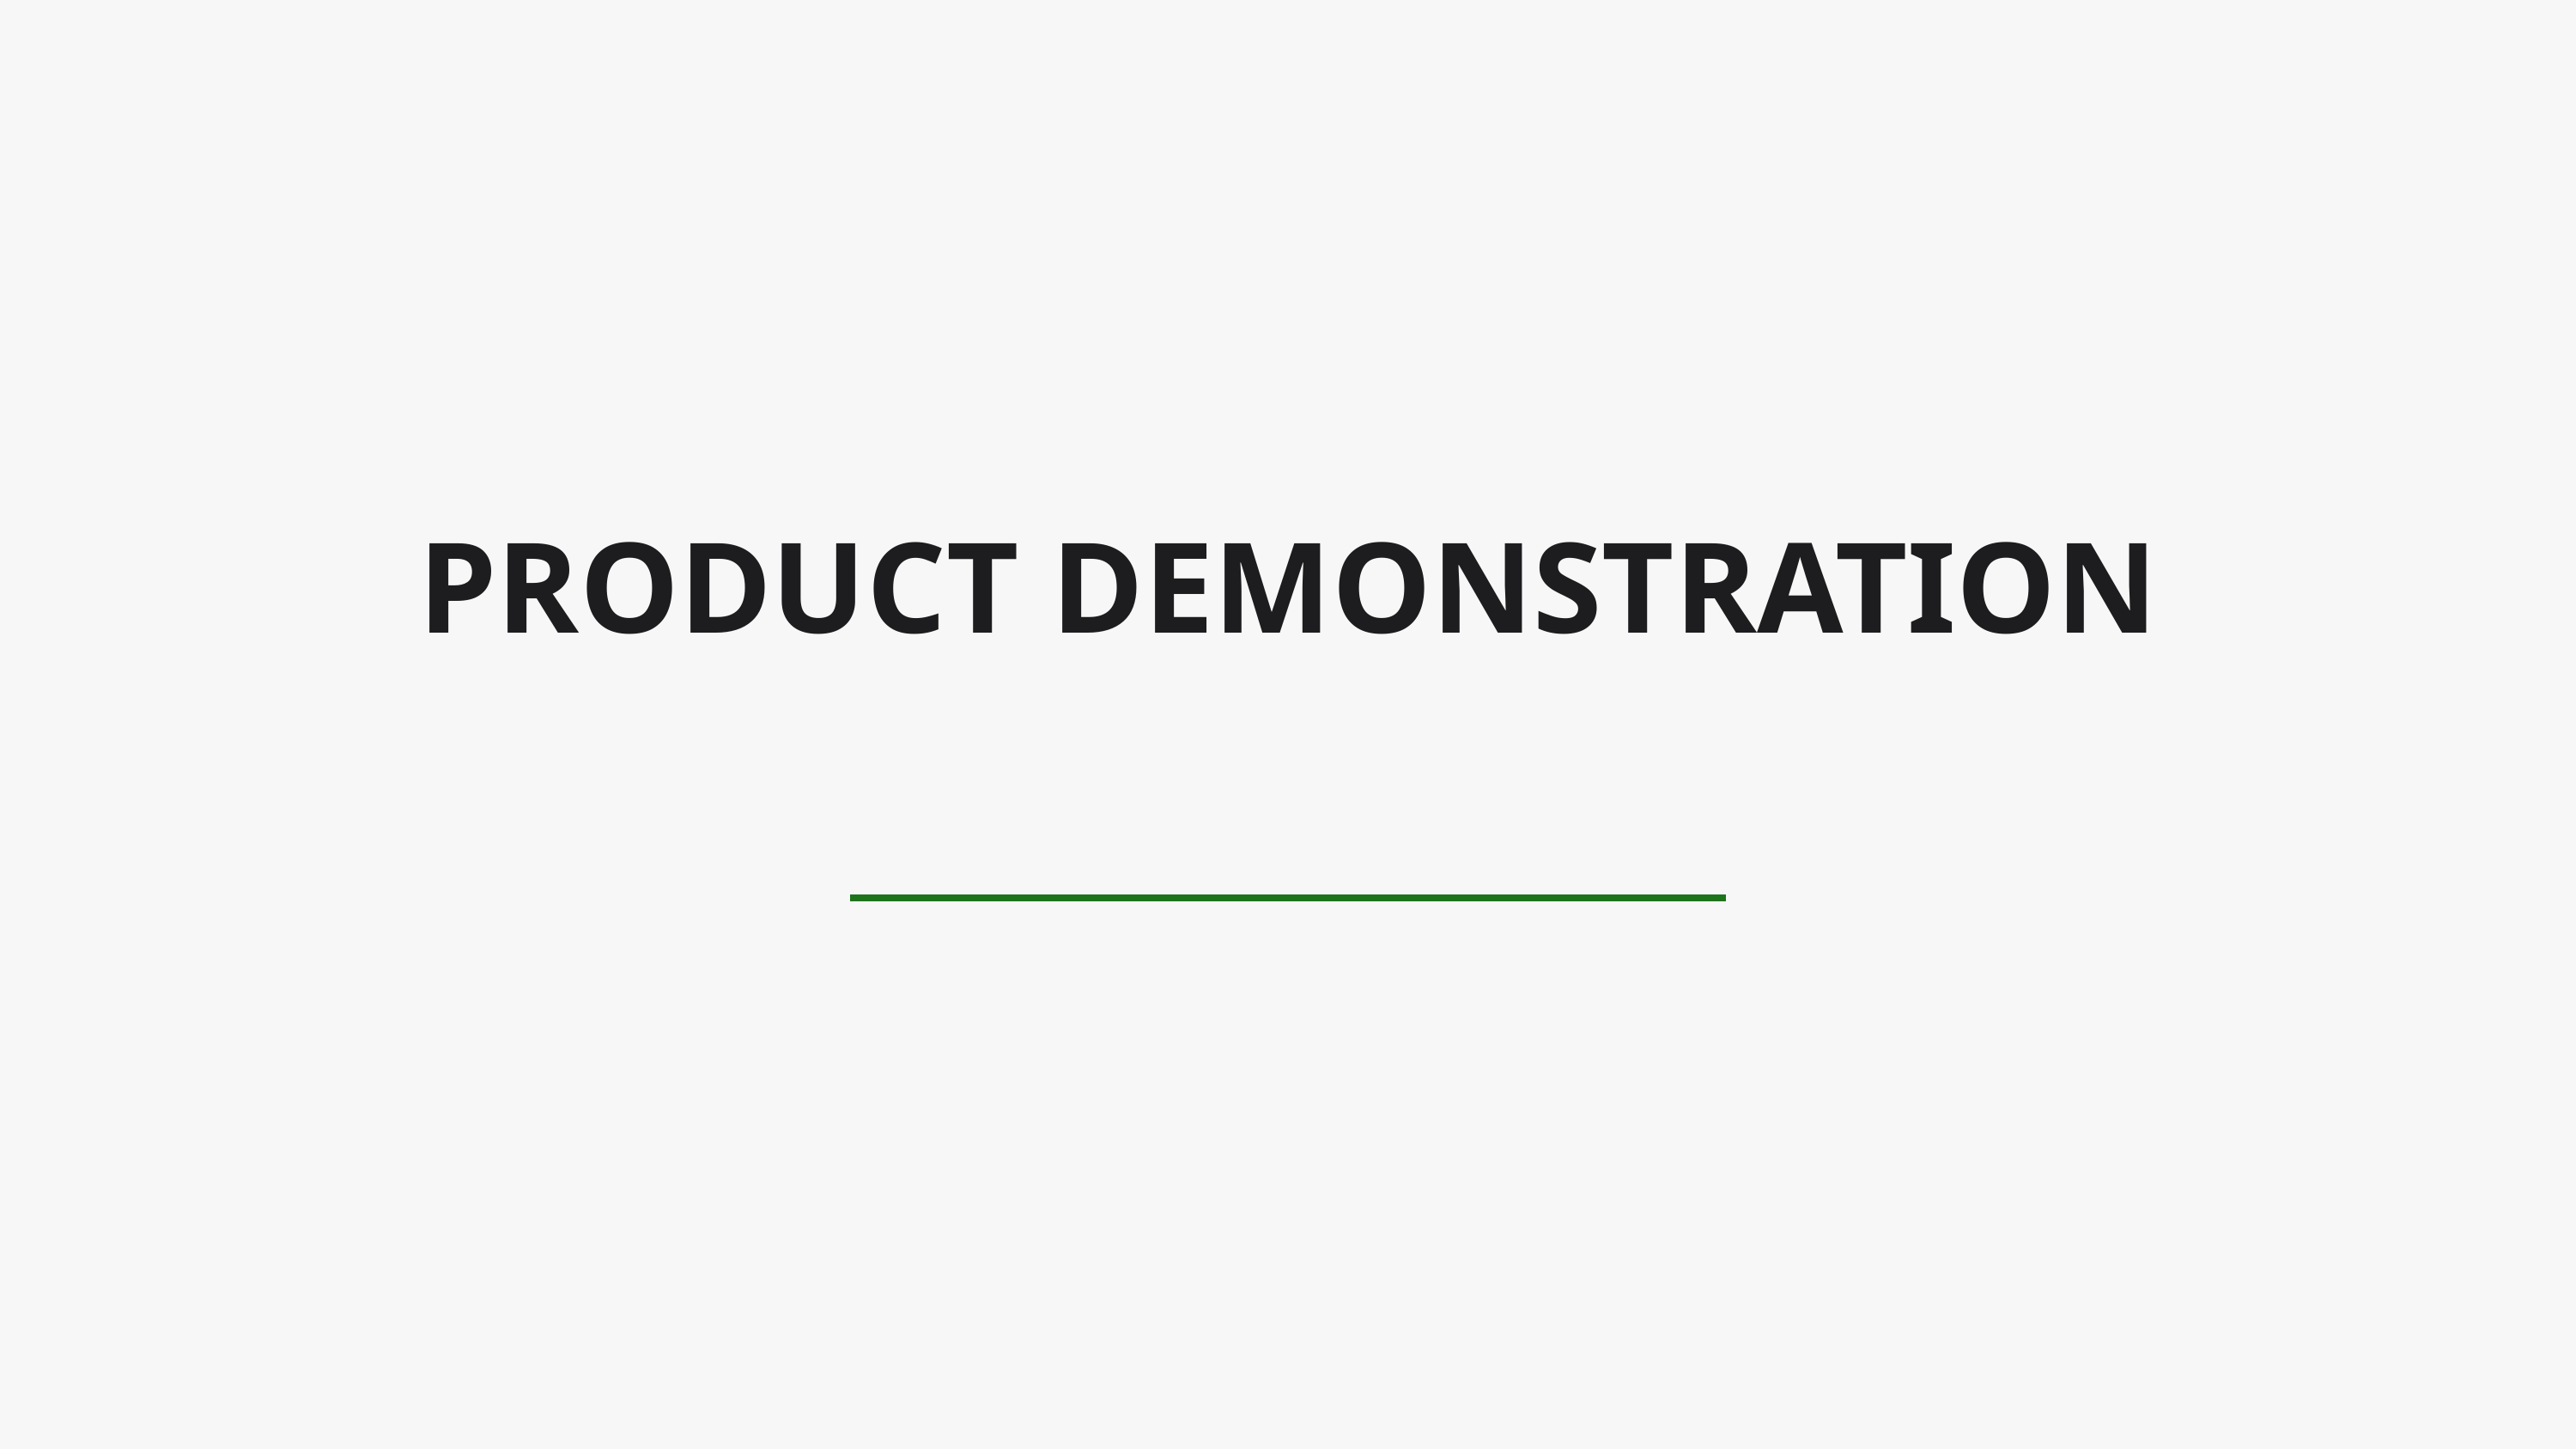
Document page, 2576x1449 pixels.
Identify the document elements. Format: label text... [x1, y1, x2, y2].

text_box PRODUCT DEMONSTRATION [416, 482, 2160, 658]
